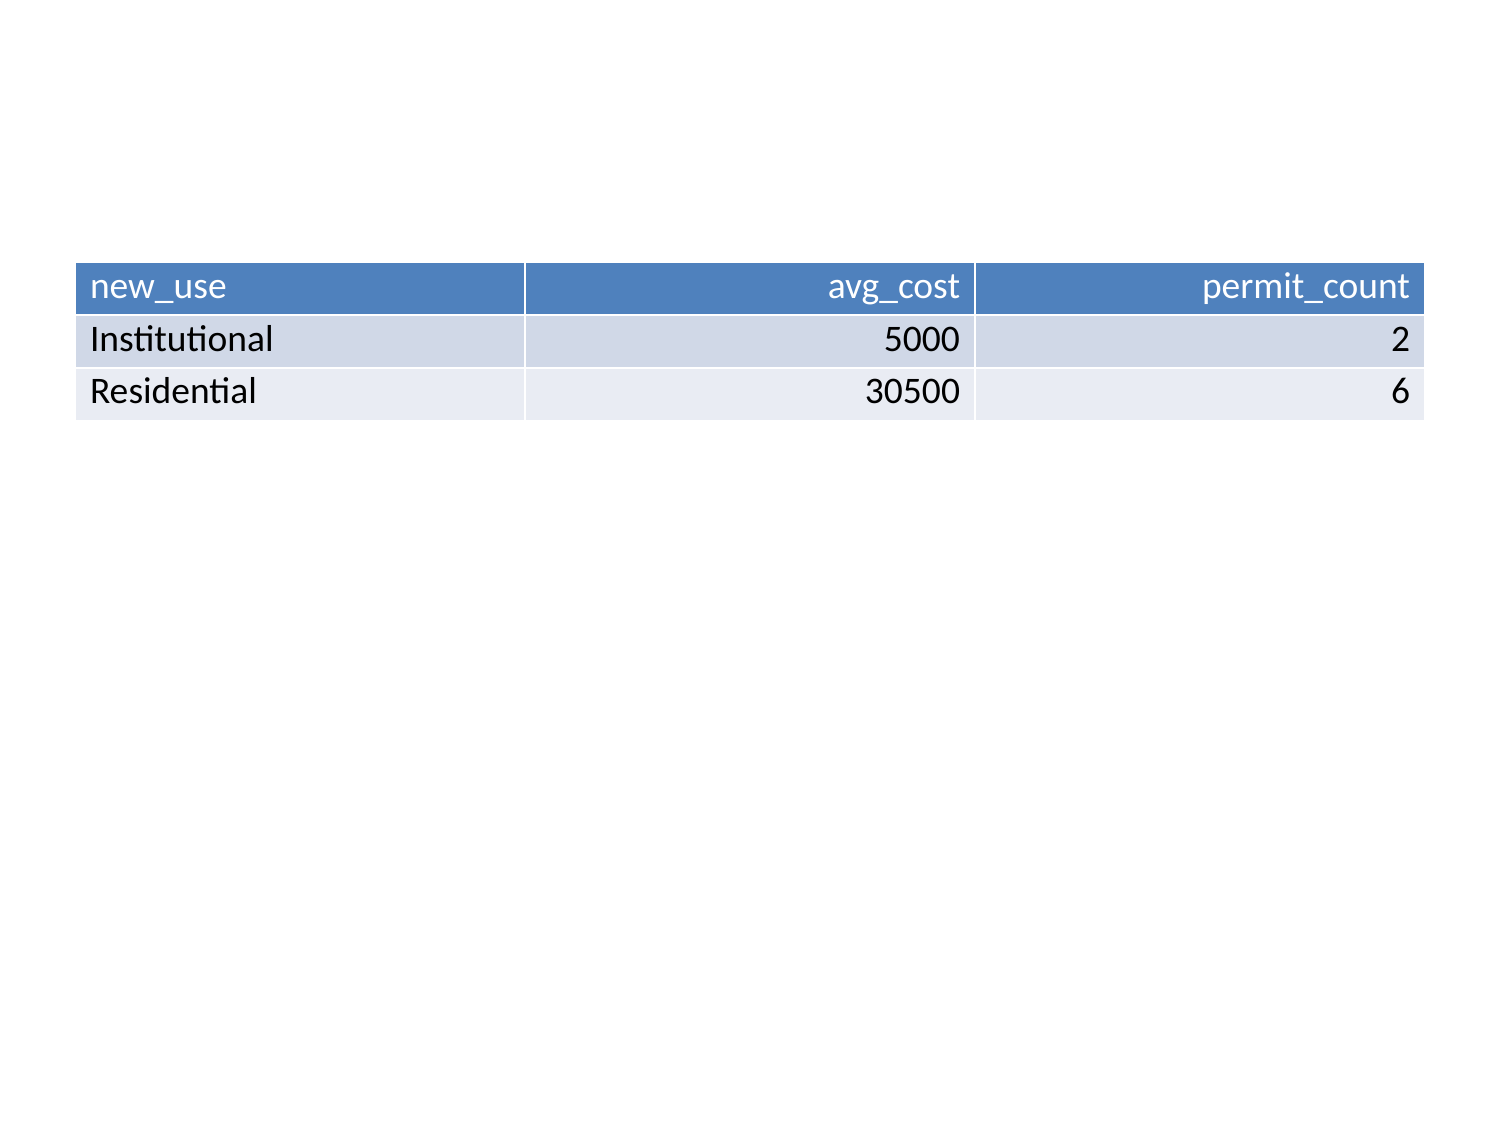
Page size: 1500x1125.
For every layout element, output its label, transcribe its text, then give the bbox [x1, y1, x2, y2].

table_header permit_count [976, 263, 1424, 314]
table_header avg_cost [526, 263, 974, 314]
table_cell Institutional [76, 316, 524, 367]
table_cell 30500 [526, 369, 974, 420]
table_cell 5000 [526, 316, 974, 367]
table_cell Residential [76, 369, 524, 420]
table_cell 2 [976, 316, 1424, 367]
table_header new_use [76, 263, 524, 314]
table_cell 6 [976, 369, 1424, 420]
